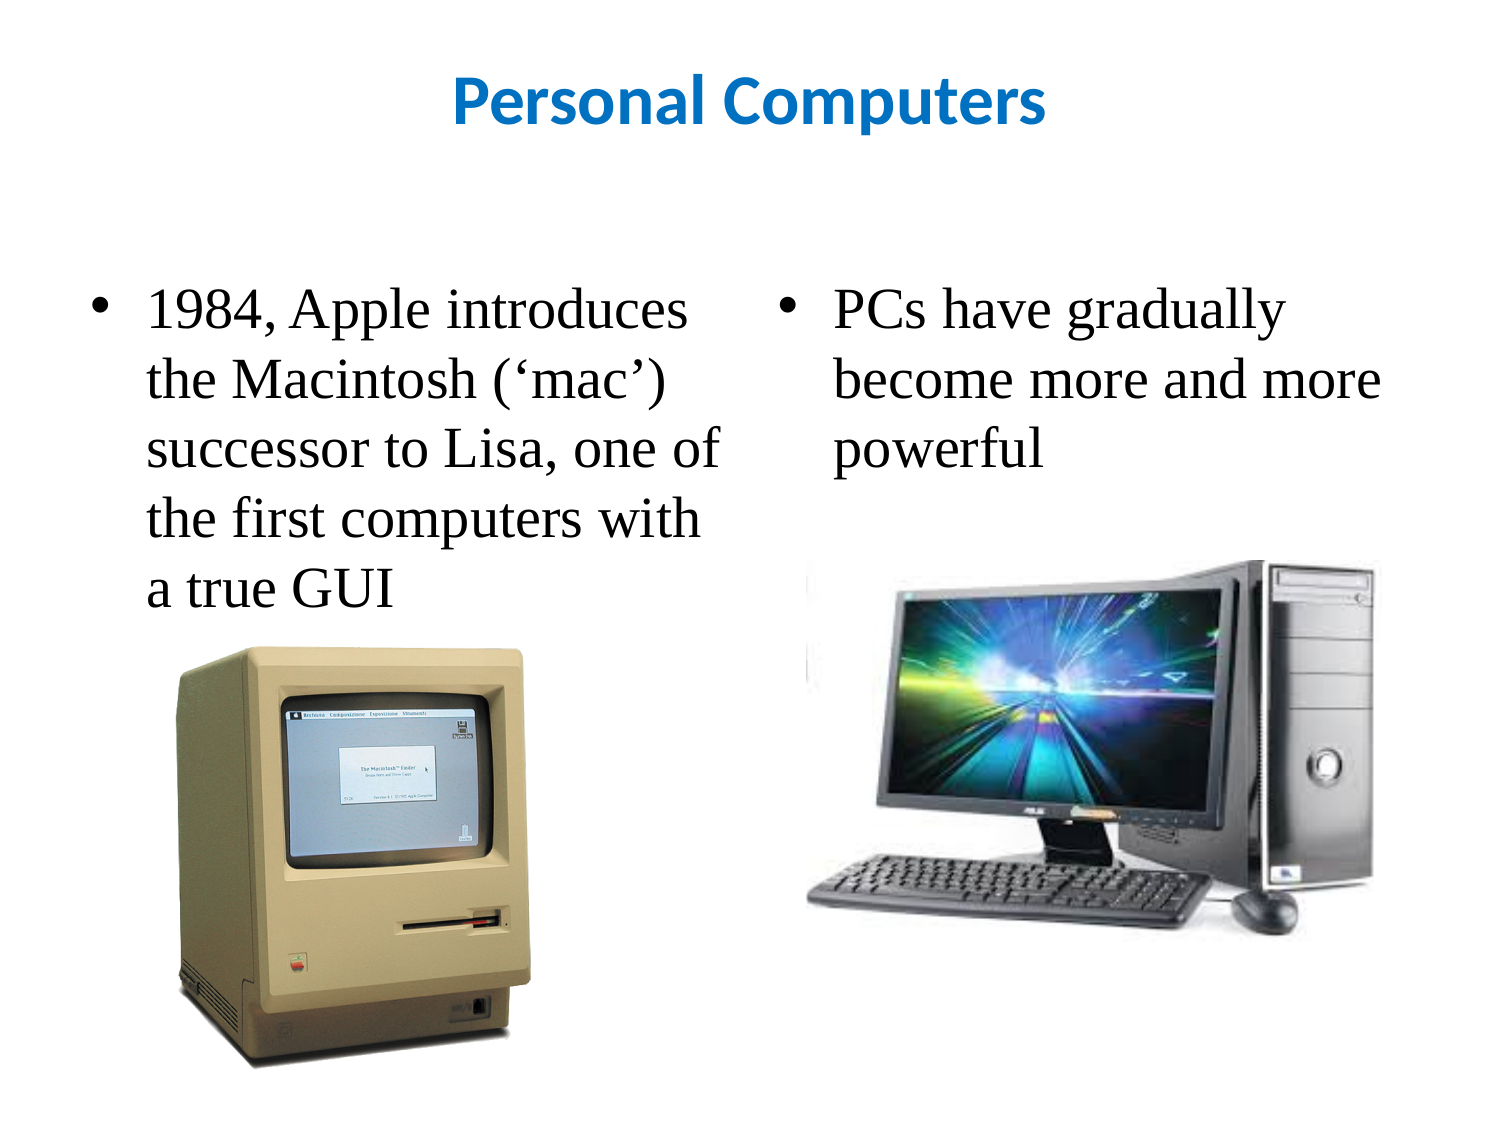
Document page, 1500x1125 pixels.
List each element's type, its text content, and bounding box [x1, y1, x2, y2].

picture [806, 560, 1382, 942]
title Personal Computers [75, 45, 1425, 233]
picture [166, 633, 548, 1080]
list PCs have gradually become more and more powerful [762, 262, 1425, 1005]
list 1984, Apple introduces the Macintosh (‘mac’) successor to Lisa, one of the first computers with a true GUI [75, 262, 738, 1005]
